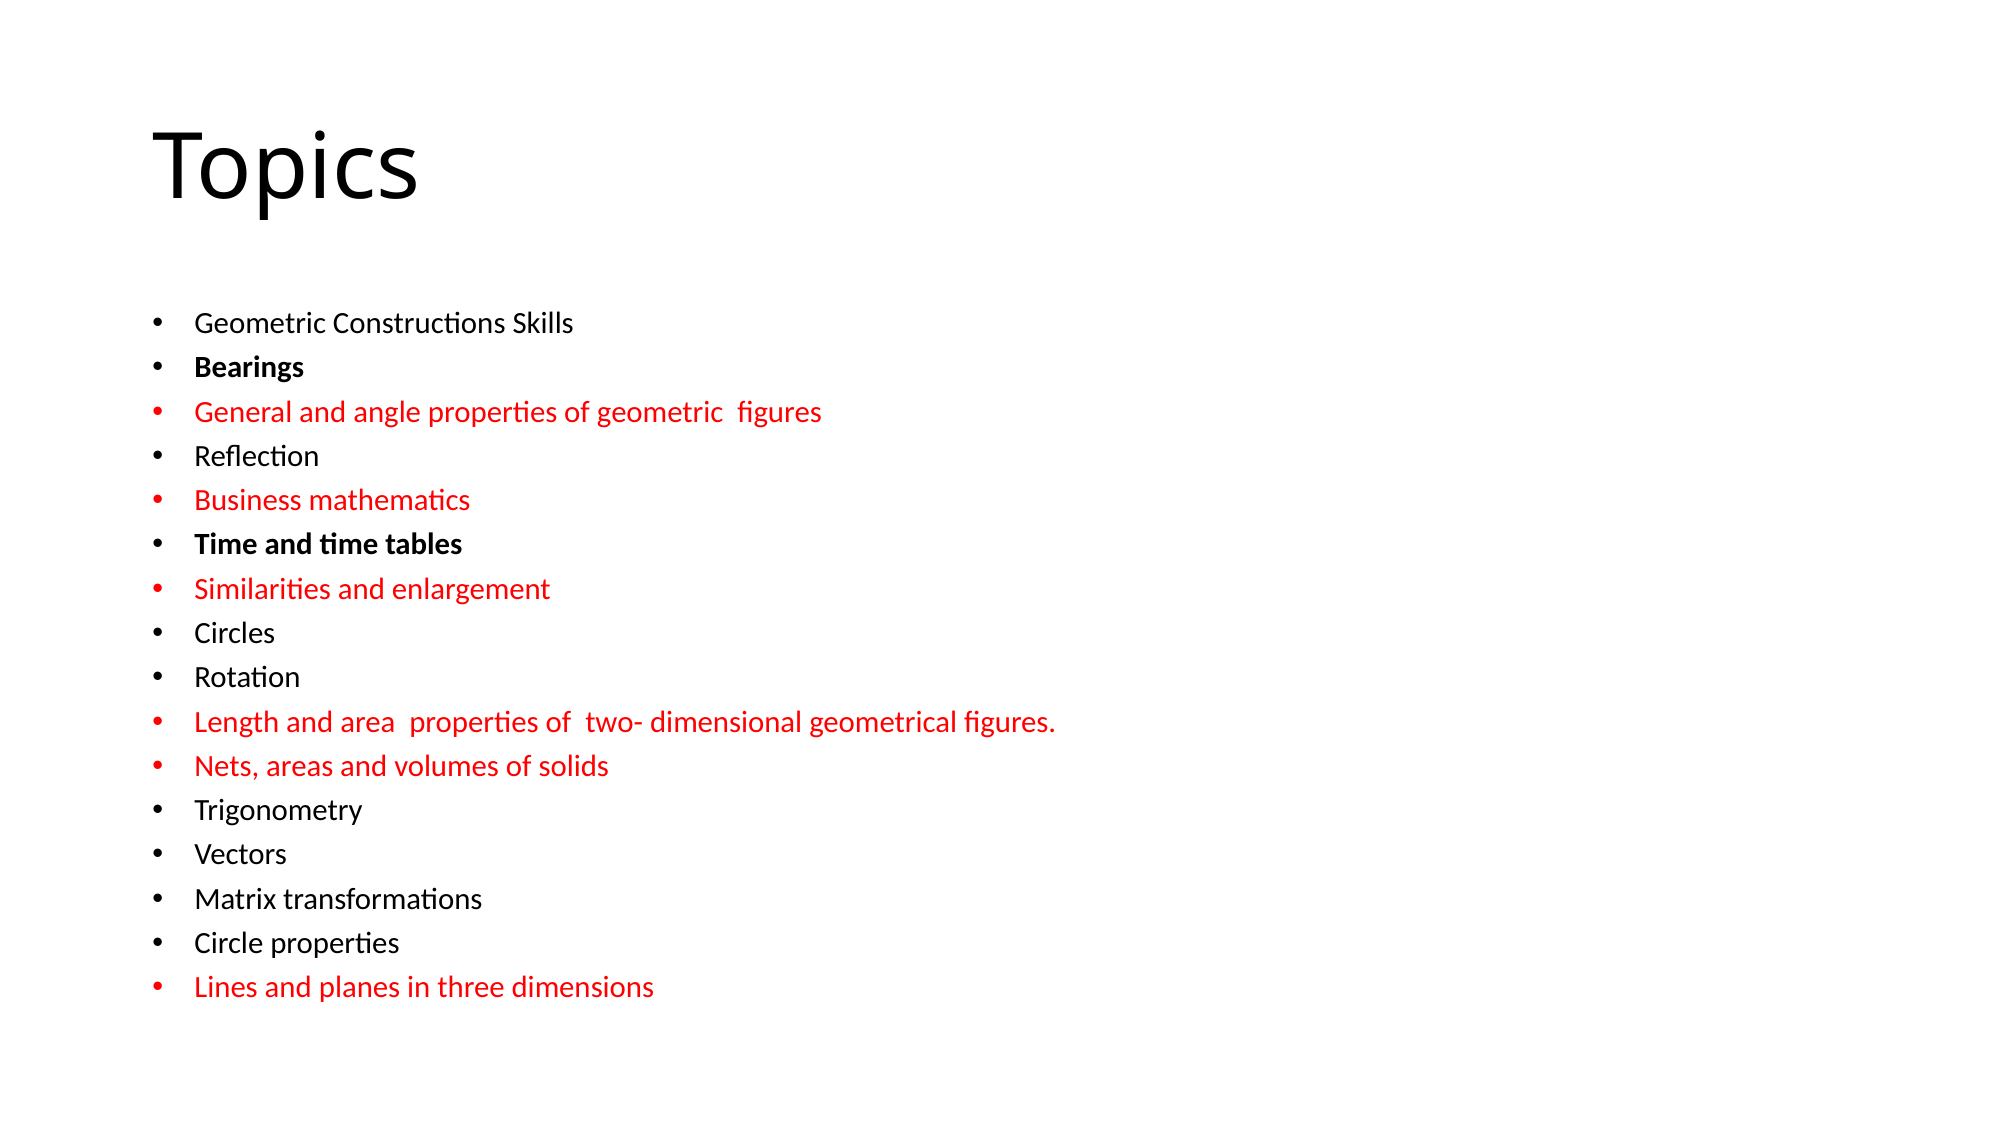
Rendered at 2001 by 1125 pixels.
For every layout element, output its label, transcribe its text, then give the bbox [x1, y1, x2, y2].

list Geometric Constructions Skills Bearings General and angle properties of geometric figures Reflection Business mathematics Time and time tables Similarities and enlargement Circles Rotation Length and area properties of two- dimensional geometrical figures. Nets, areas and volumes of solids Trigonometry Vectors Matrix transformations Circle properties Lines and planes in three dimensions [137, 299, 1863, 1014]
title Topics [137, 59, 1863, 278]
